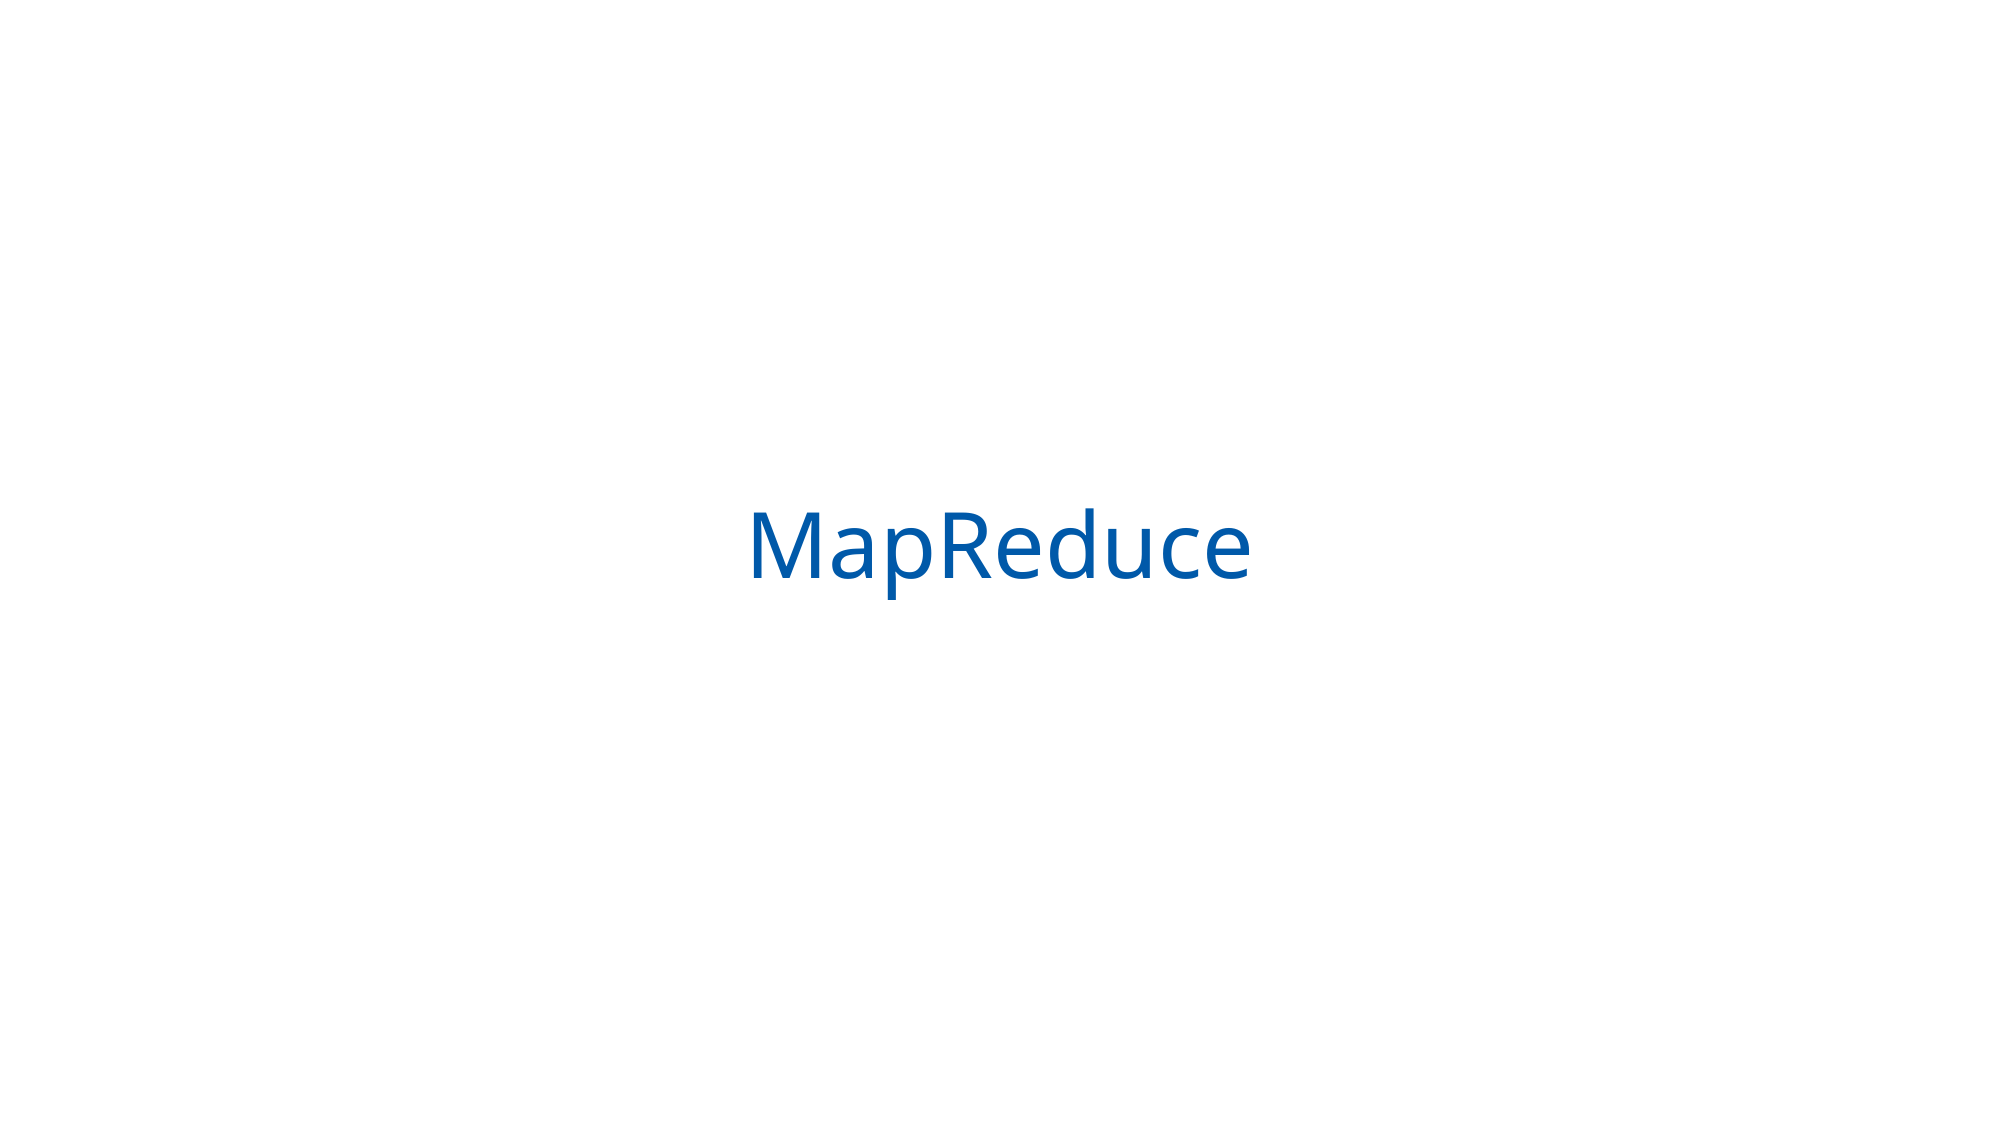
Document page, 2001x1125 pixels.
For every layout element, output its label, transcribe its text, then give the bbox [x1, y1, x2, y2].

title MapReduce [137, 479, 1863, 613]
